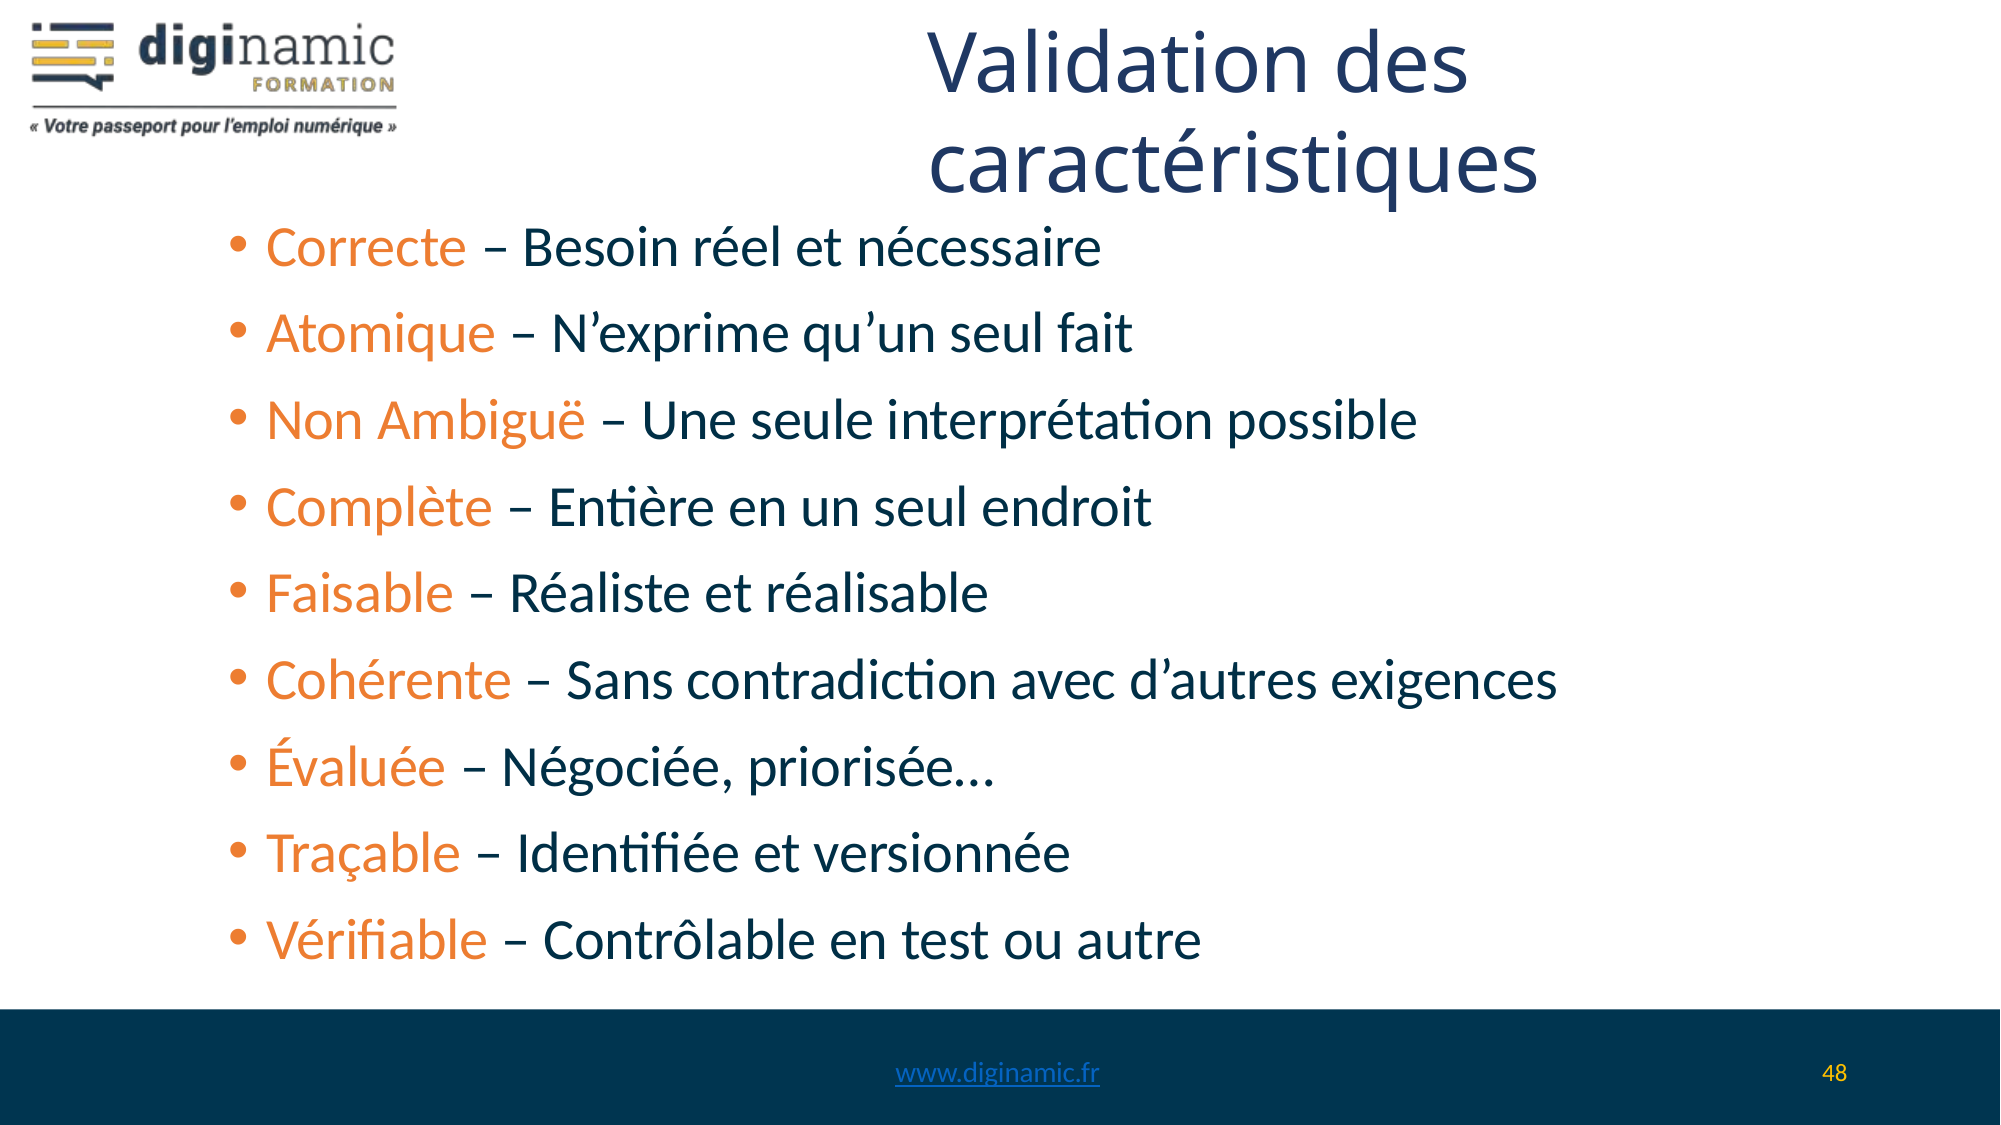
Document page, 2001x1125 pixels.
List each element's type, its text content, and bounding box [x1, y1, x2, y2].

picture [15, 20, 414, 138]
slide_number 48 [1817, 1060, 1852, 1125]
text_box Validation des caractéristiques [924, 7, 1947, 210]
footer www.diginamic.fr [893, 1058, 1107, 1125]
text_box Correcte – Besoin réel et nécessaire Atomique – N’exprime qu’un seul fait Non Ambiguë – Une seule interprétation possible Complète – Entière en un seul endroit Faisable – Réaliste et réalisable Cohérente – Sans contradiction avec d’autres exigences Évaluée – Négociée, priorisée… Traçable – Identifiée et versionnée Vérifiable – Contrôlable en test ou autre [151, 191, 1852, 971]
